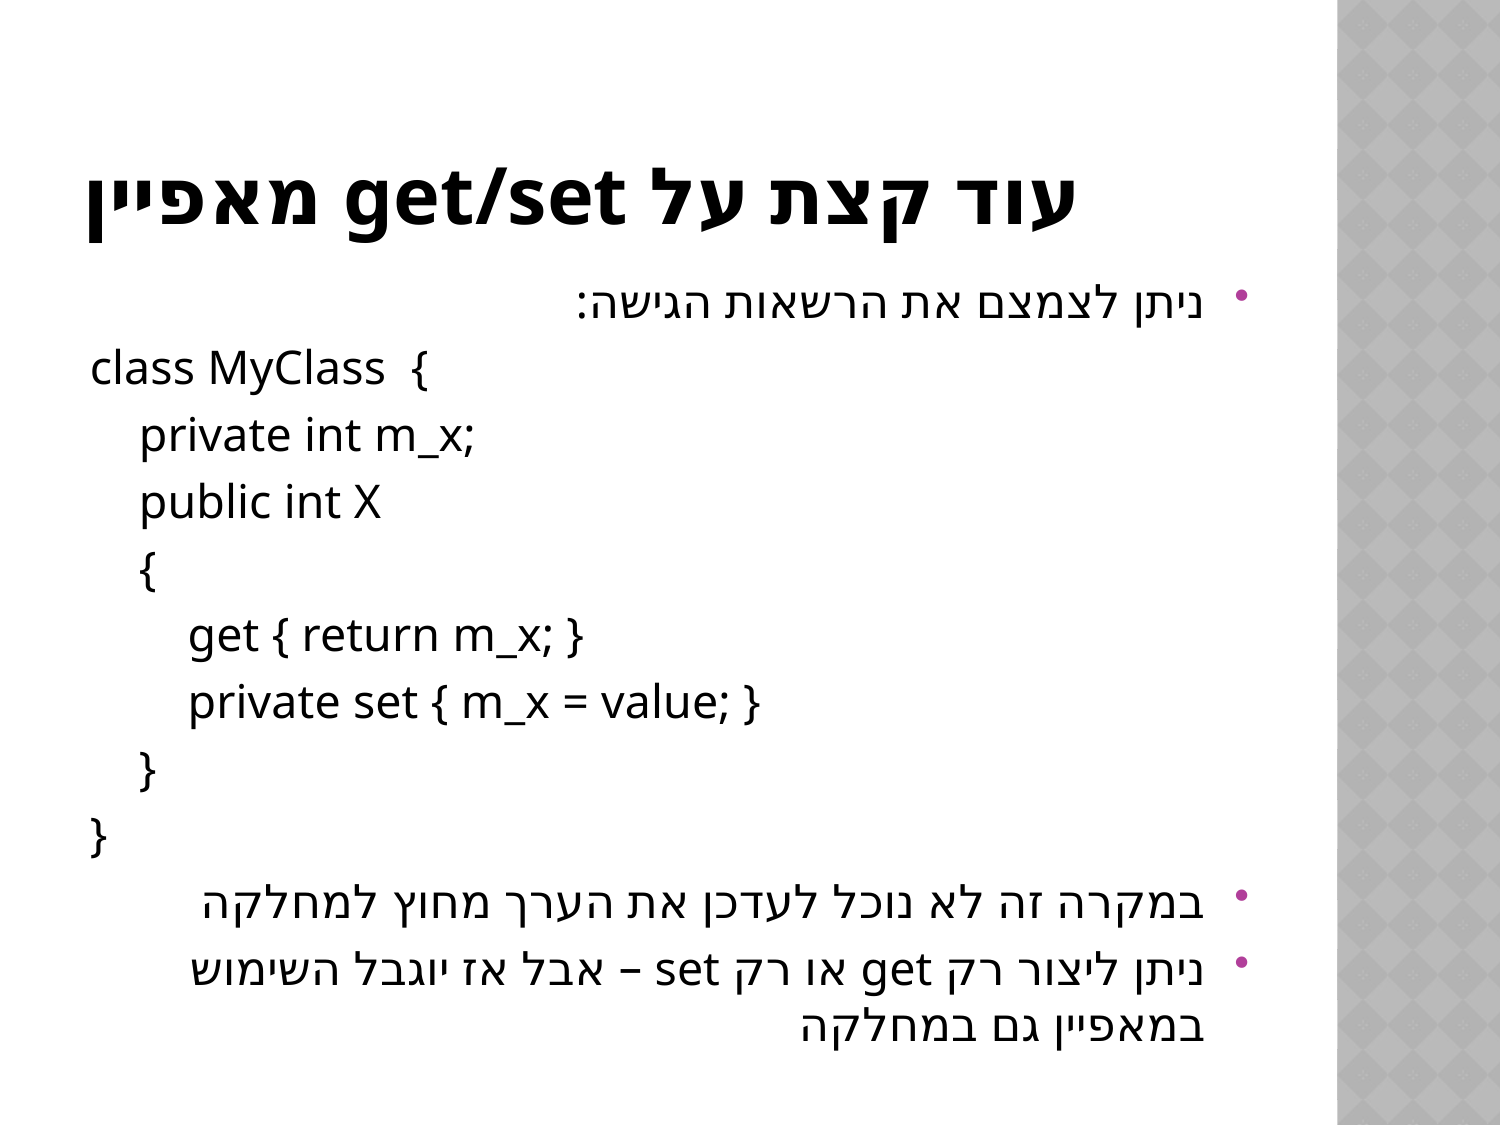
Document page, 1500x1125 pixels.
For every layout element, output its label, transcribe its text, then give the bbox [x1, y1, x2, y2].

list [1337, 0, 1500, 1125]
title עוד קצת על get/set מאפיין [75, 52, 1263, 240]
list ניתן לצמצם את הרשאות הגישה: class MyClass { private int m_x; public int X { get { return m_x; } private set { m_x = value; } } } במקרה זה לא נוכל לעדכן את הערך מחוץ למחלקה ניתן ליצור רק get או רק set – אבל אז יוגבל השימוש במאפיין גם במחלקה [75, 264, 1263, 1059]
